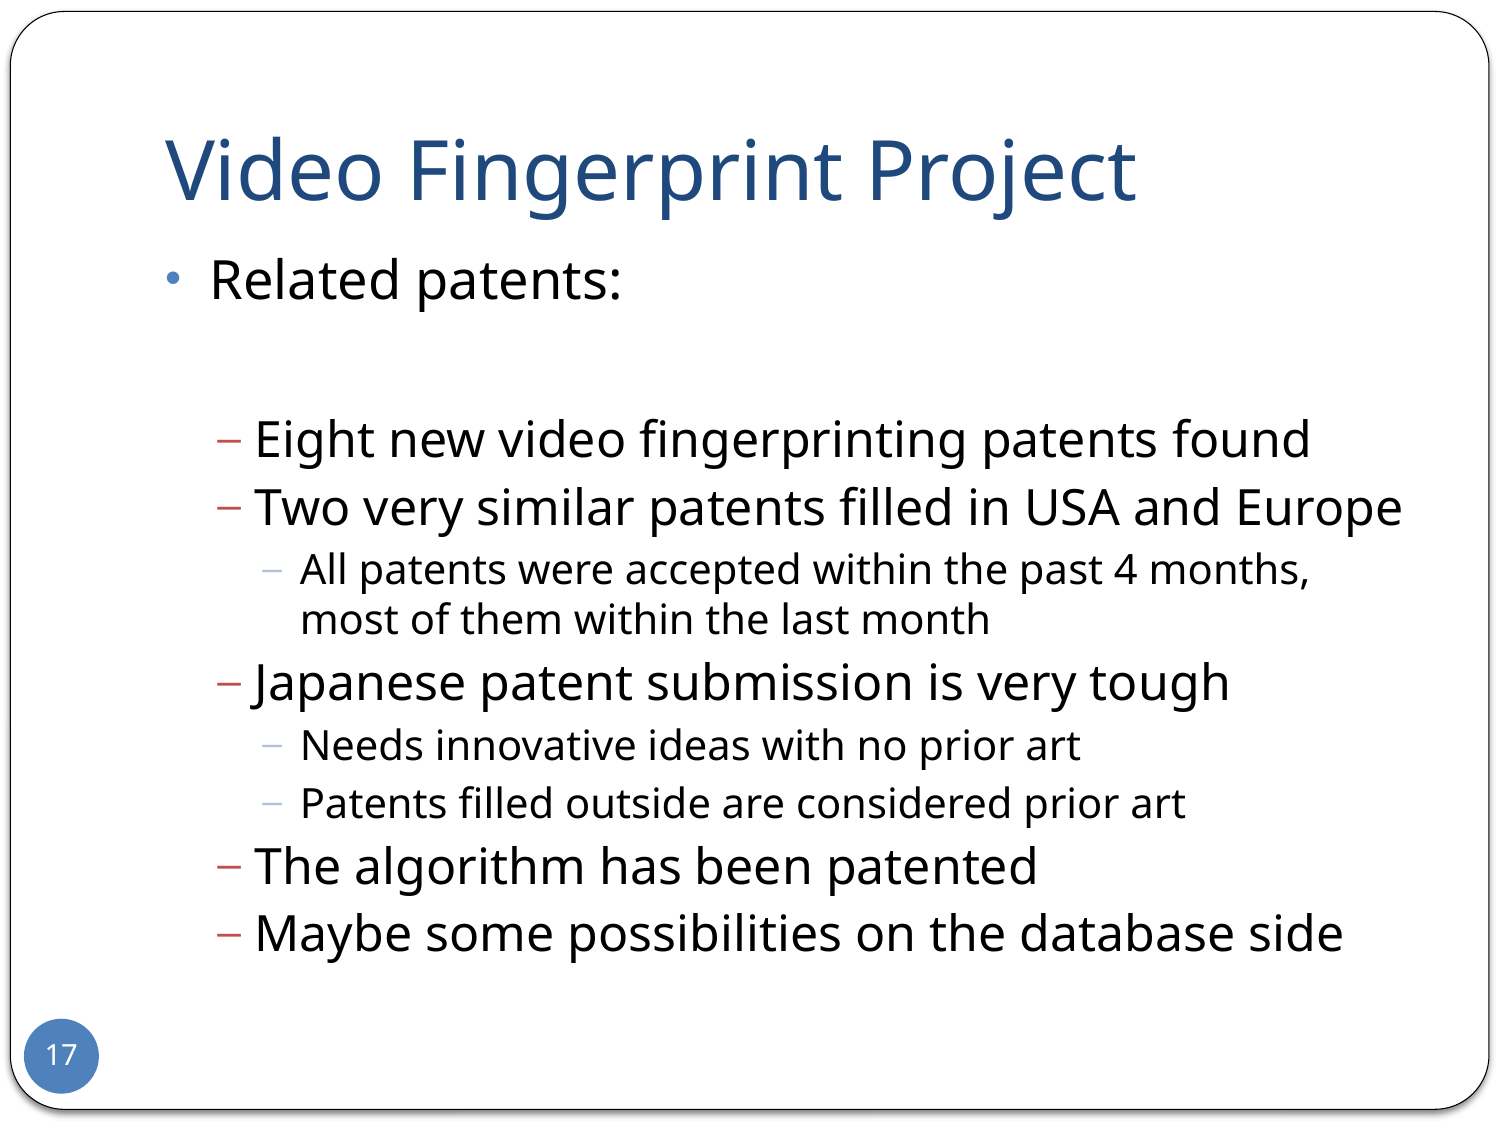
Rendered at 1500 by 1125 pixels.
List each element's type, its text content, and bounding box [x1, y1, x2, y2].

list Related patents: Eight new video fingerprinting patents found Two very similar patents filled in USA and Europe All patents were accepted within the past 4 months, most of them within the last month Japanese patent submission is very tough Needs innovative ideas with no prior art Patents filled outside are considered prior art The algorithm has been patented Maybe some possibilities on the database side [149, 237, 1426, 988]
slide_number 17 [23, 1018, 99, 1094]
title Video Fingerprint Project [149, 44, 1426, 233]
